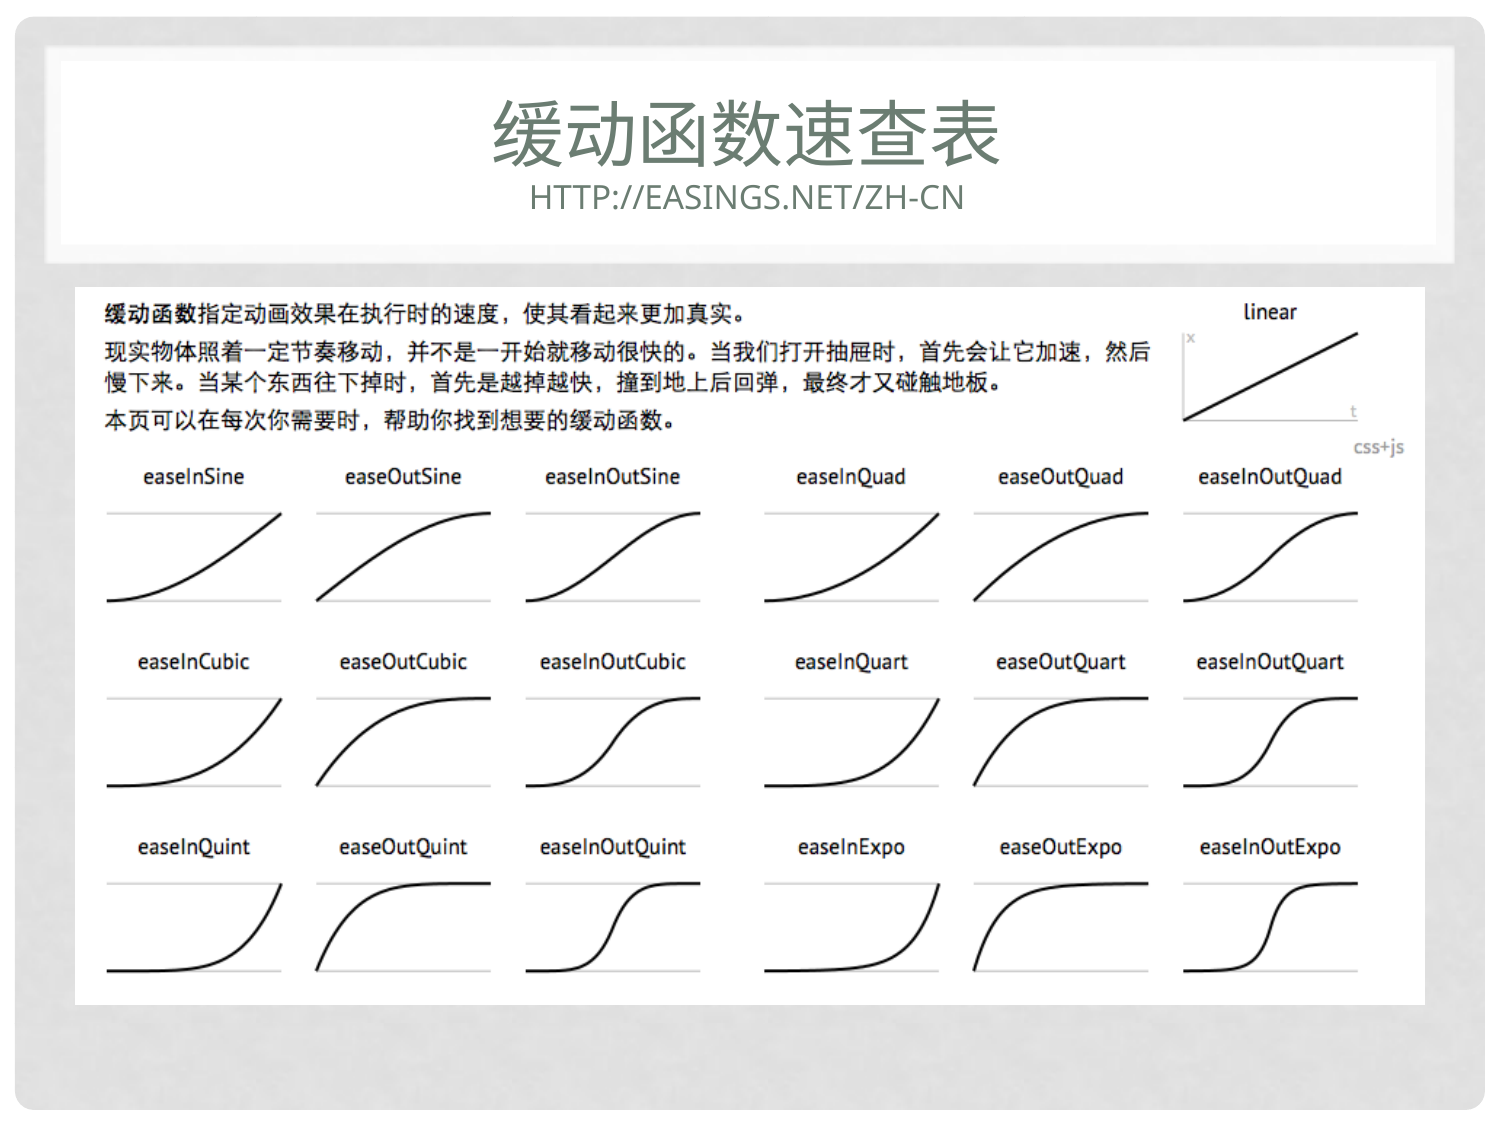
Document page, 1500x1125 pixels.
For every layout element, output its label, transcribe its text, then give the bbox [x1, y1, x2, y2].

title 缓动函数速查表 http://easings.net/zh-cn [69, 66, 1425, 238]
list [74, 287, 1426, 1006]
